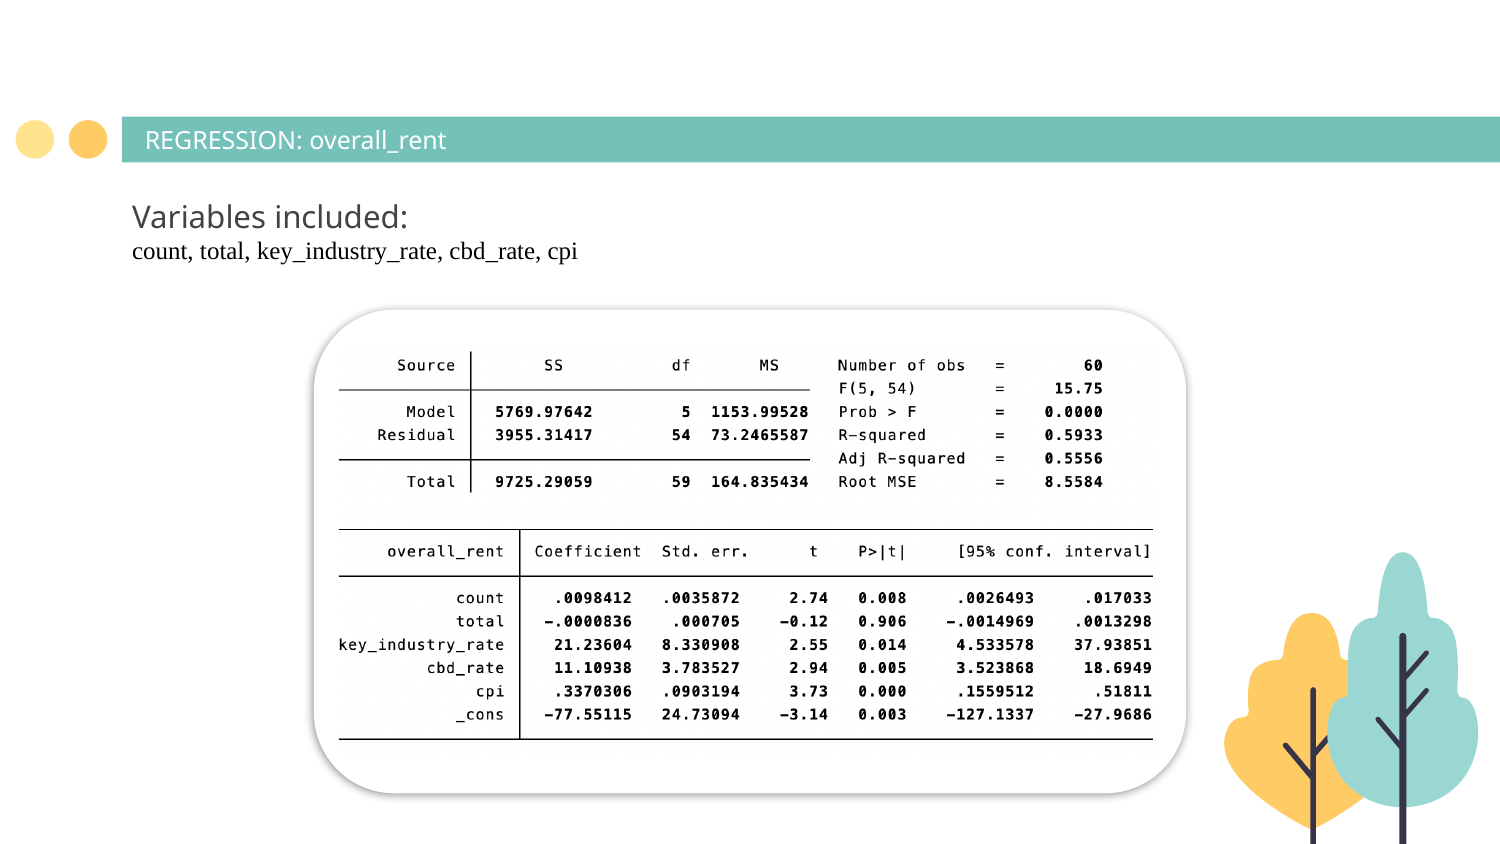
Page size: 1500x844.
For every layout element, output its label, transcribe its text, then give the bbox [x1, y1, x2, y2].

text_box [1326, 552, 1480, 844]
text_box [1206, 612, 1321, 844]
text_box [313, 309, 1187, 794]
title Variables included: count, total, key_industry_rate, cbd_rate, cpi [116, 182, 1383, 259]
picture [338, 342, 1162, 761]
title REGRESSION: overall_rent [129, 118, 952, 170]
